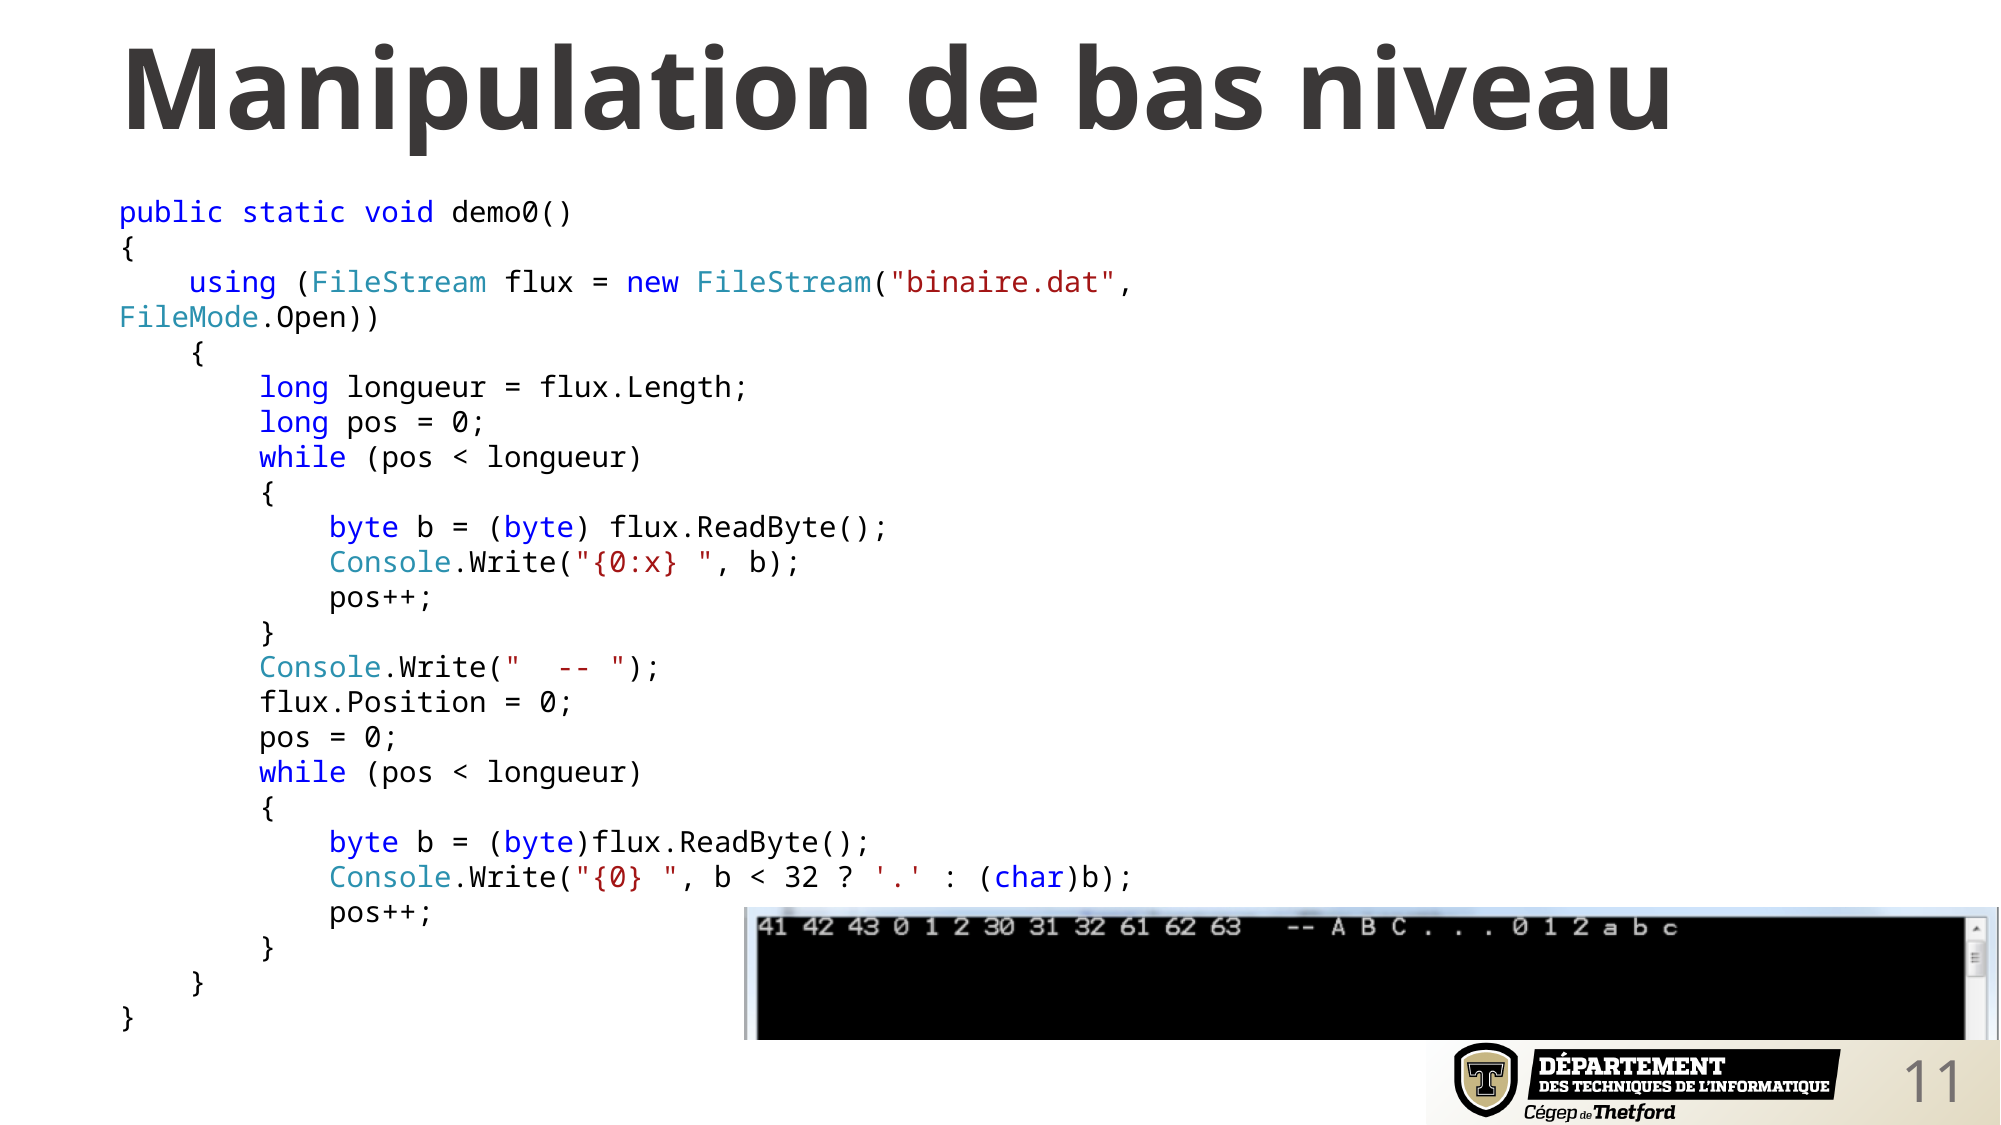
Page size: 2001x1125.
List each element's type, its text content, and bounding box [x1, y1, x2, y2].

picture [744, 906, 2000, 1125]
title Manipulation de bas niveau [104, 0, 2000, 187]
text_box public static void demo0() { using (FileStream flux = new FileStream("binaire.dat", FileMode.Open)) { long longueur = flux.Length; long pos = 0; while (pos < longueur) { byte b = (byte) flux.ReadByte(); Console.Write("{0:x} ", b); pos++; } Console.Write(" -- "); flux.Position = 0; pos = 0; while (pos < longueur) { byte b = (byte)flux.ReadByte(); Console.Write("{0} ", b < 32 ? '.' : (char)b); pos++; } } } [104, 186, 1330, 1041]
